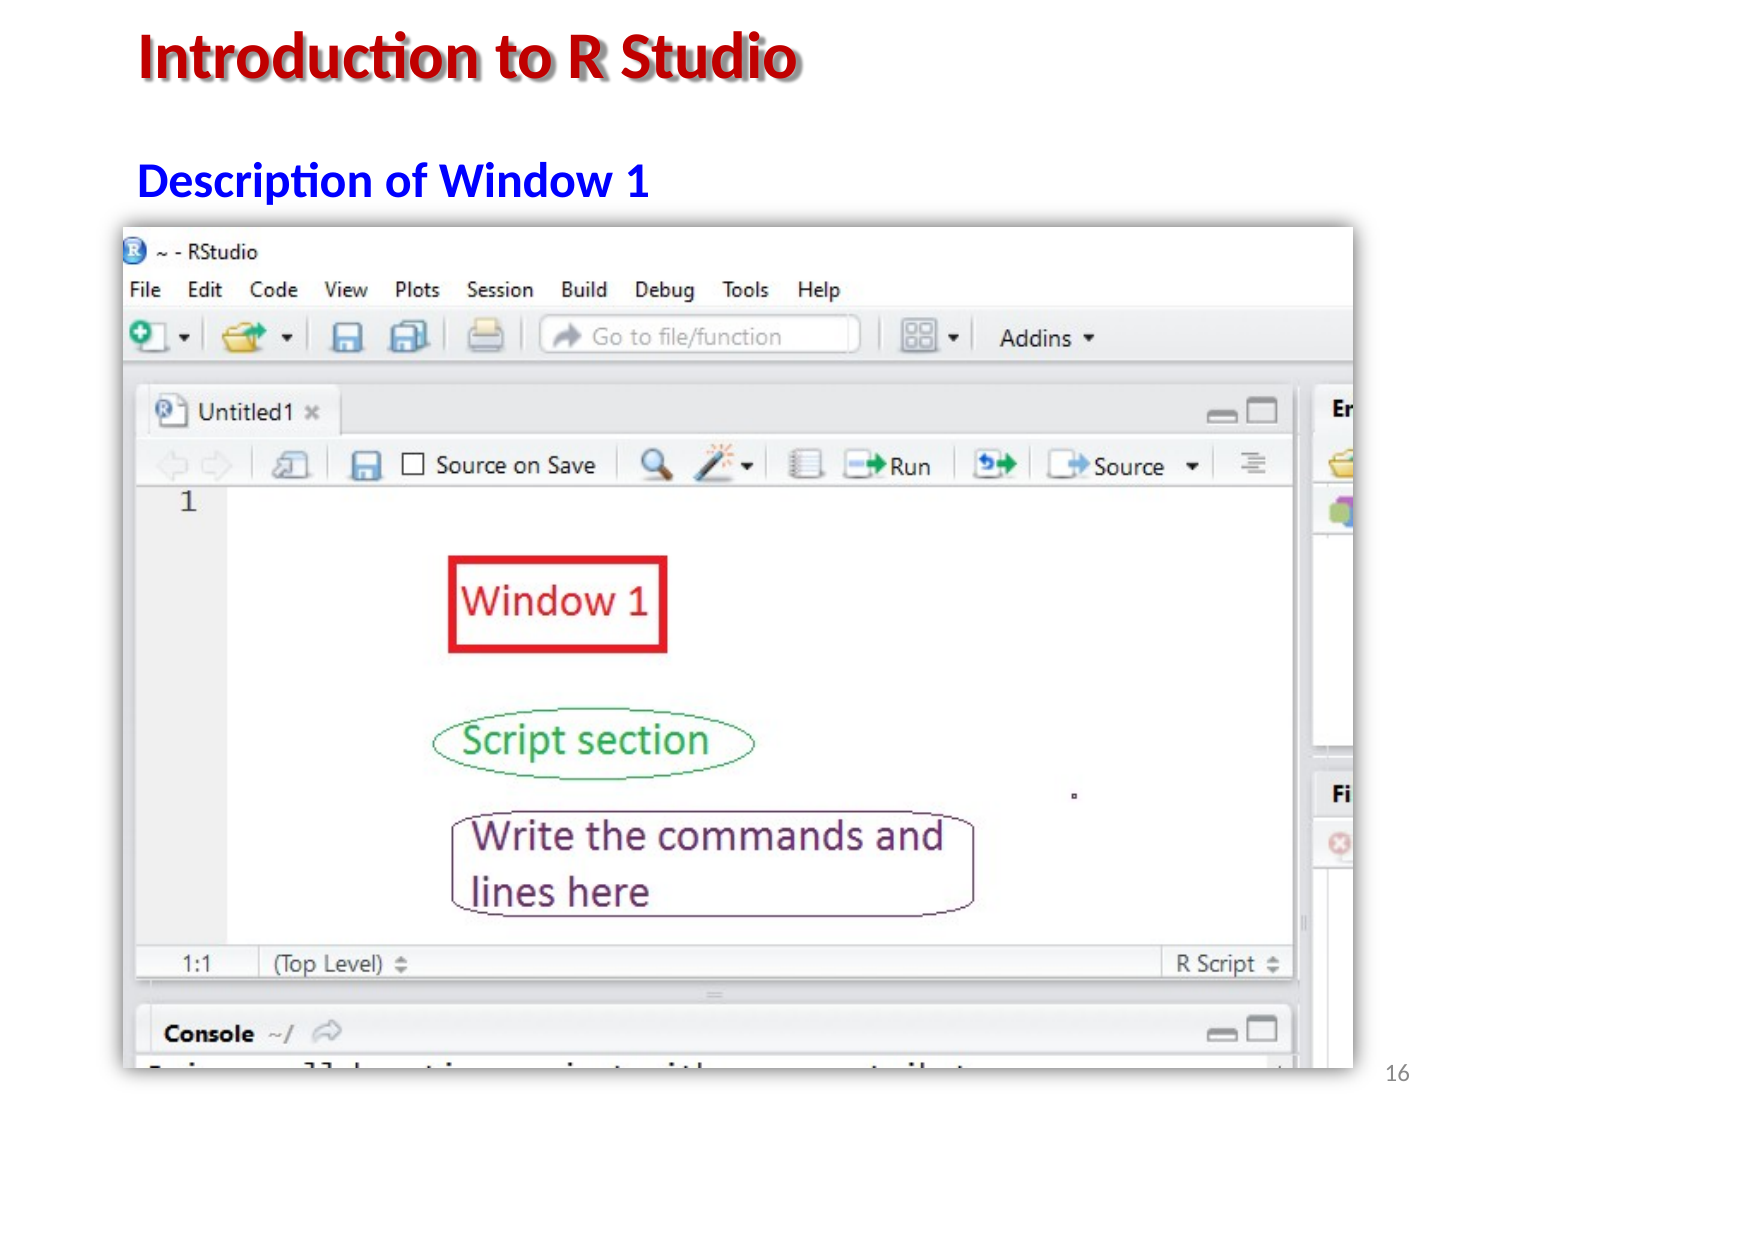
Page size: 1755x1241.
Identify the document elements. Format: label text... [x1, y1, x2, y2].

slide_number 16 [1378, 1060, 1416, 1241]
picture [95, 0, 850, 104]
text_box Description of Window 1 [135, 145, 654, 194]
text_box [92, 195, 1384, 1099]
